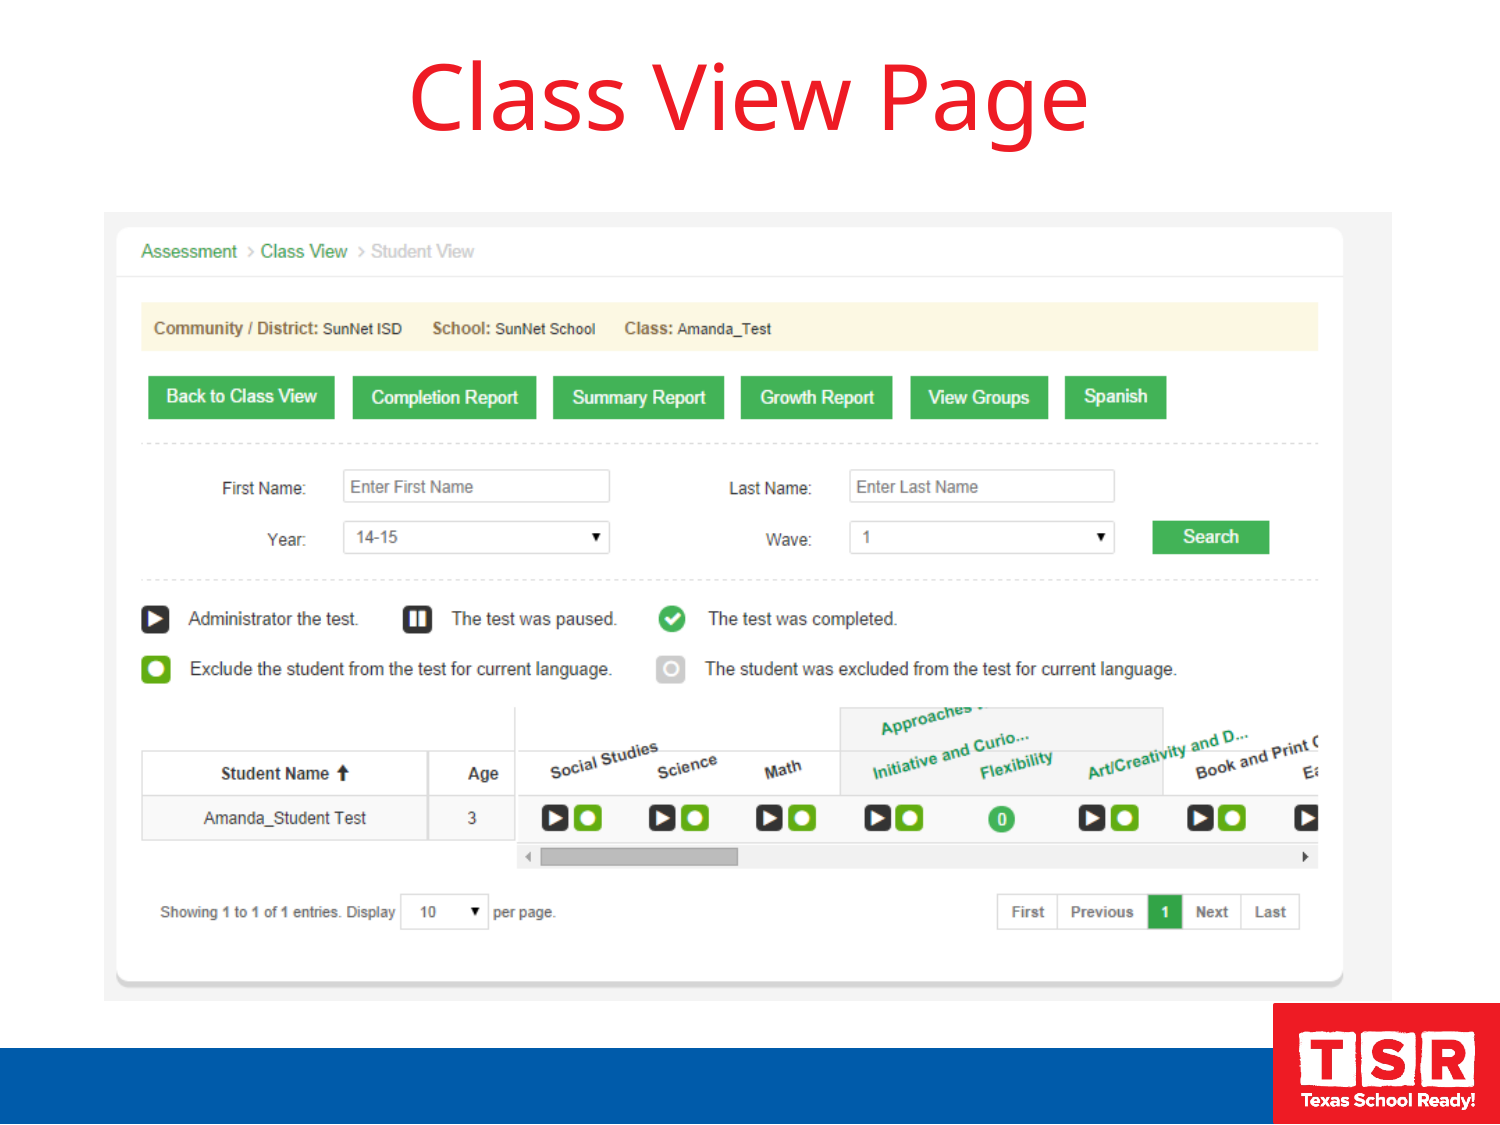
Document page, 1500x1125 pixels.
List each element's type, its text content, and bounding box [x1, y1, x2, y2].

picture [103, 212, 1392, 1002]
picture [1299, 1031, 1475, 1110]
title Class View Page [75, 0, 1425, 188]
